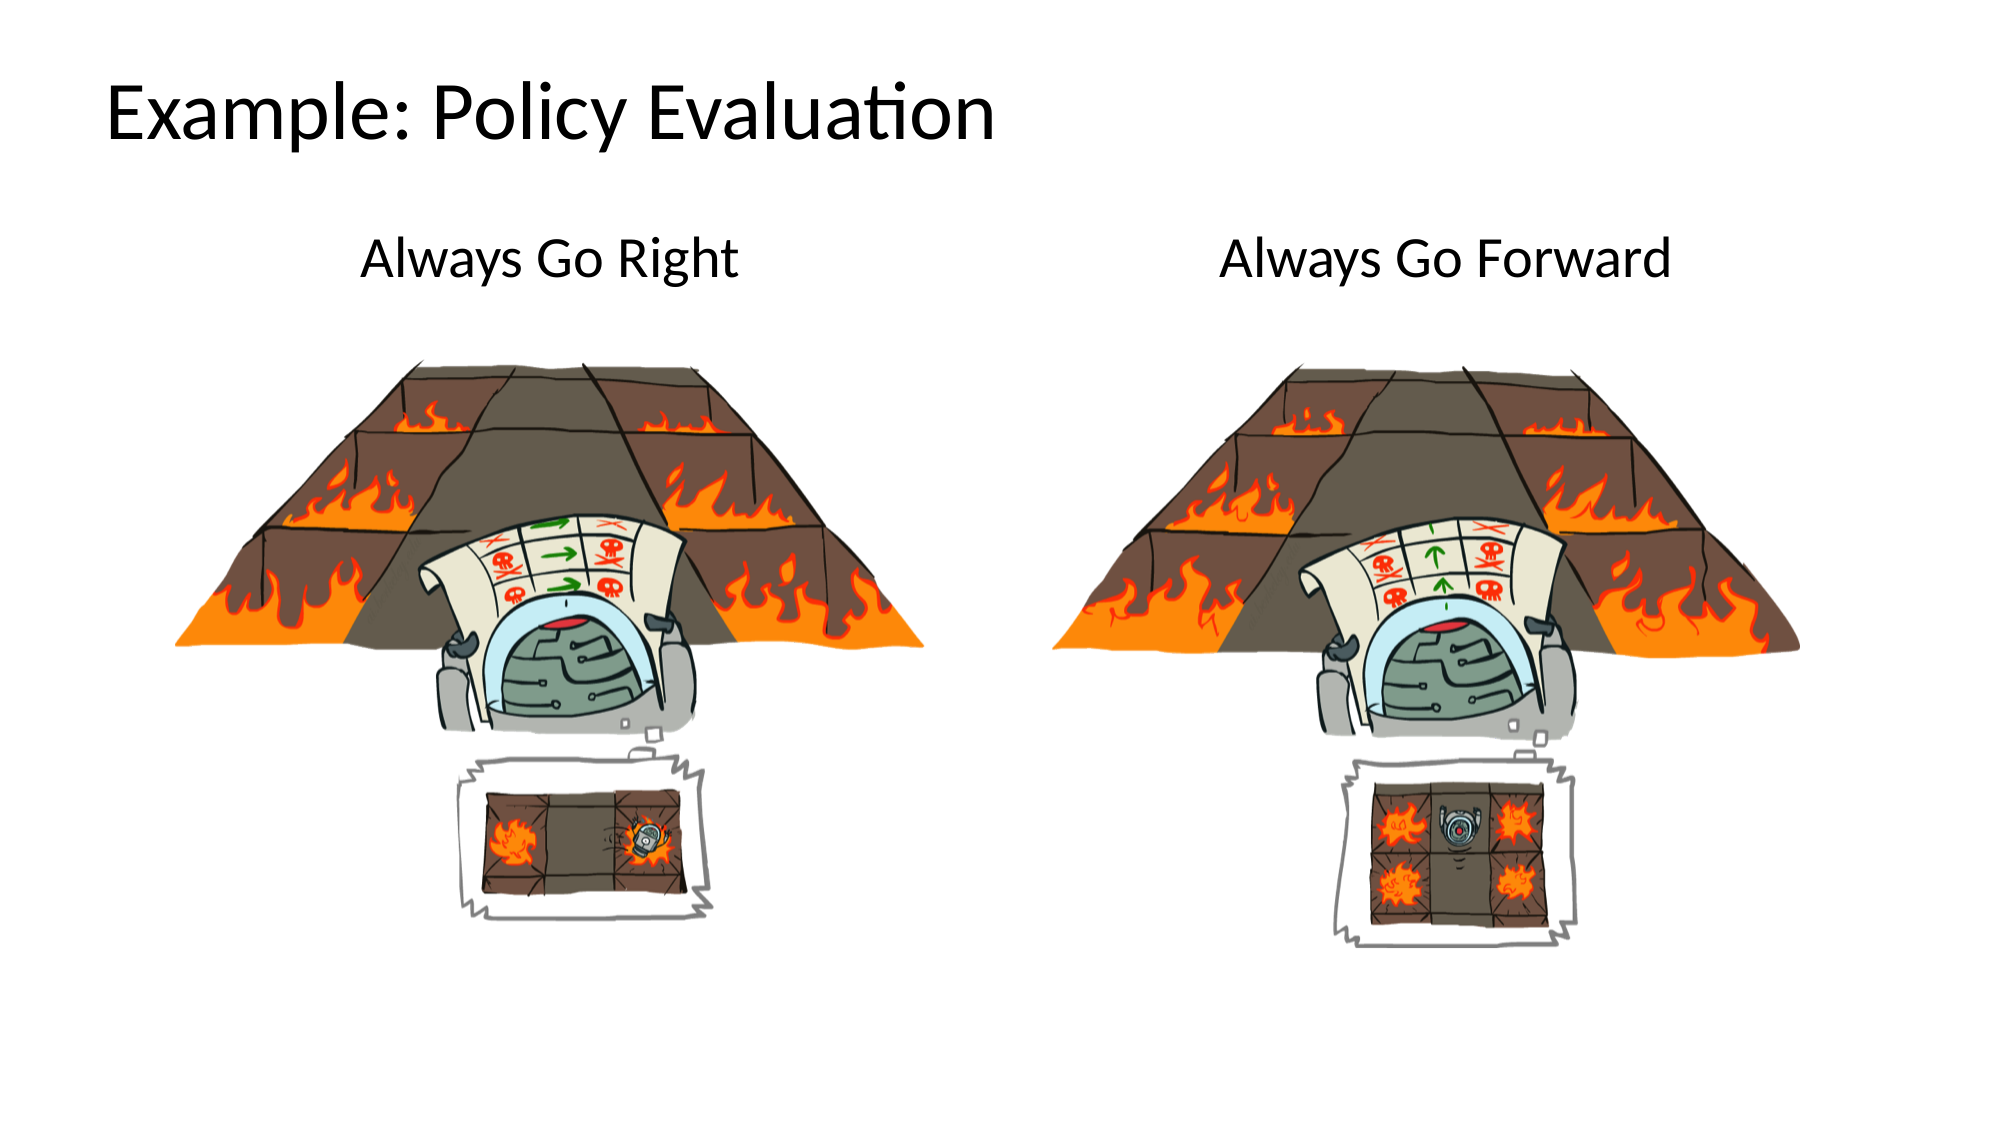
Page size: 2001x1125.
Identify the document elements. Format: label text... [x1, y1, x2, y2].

picture [1046, 199, 1800, 949]
picture [174, 199, 938, 949]
title Example: Policy Evaluation [90, 60, 1816, 164]
